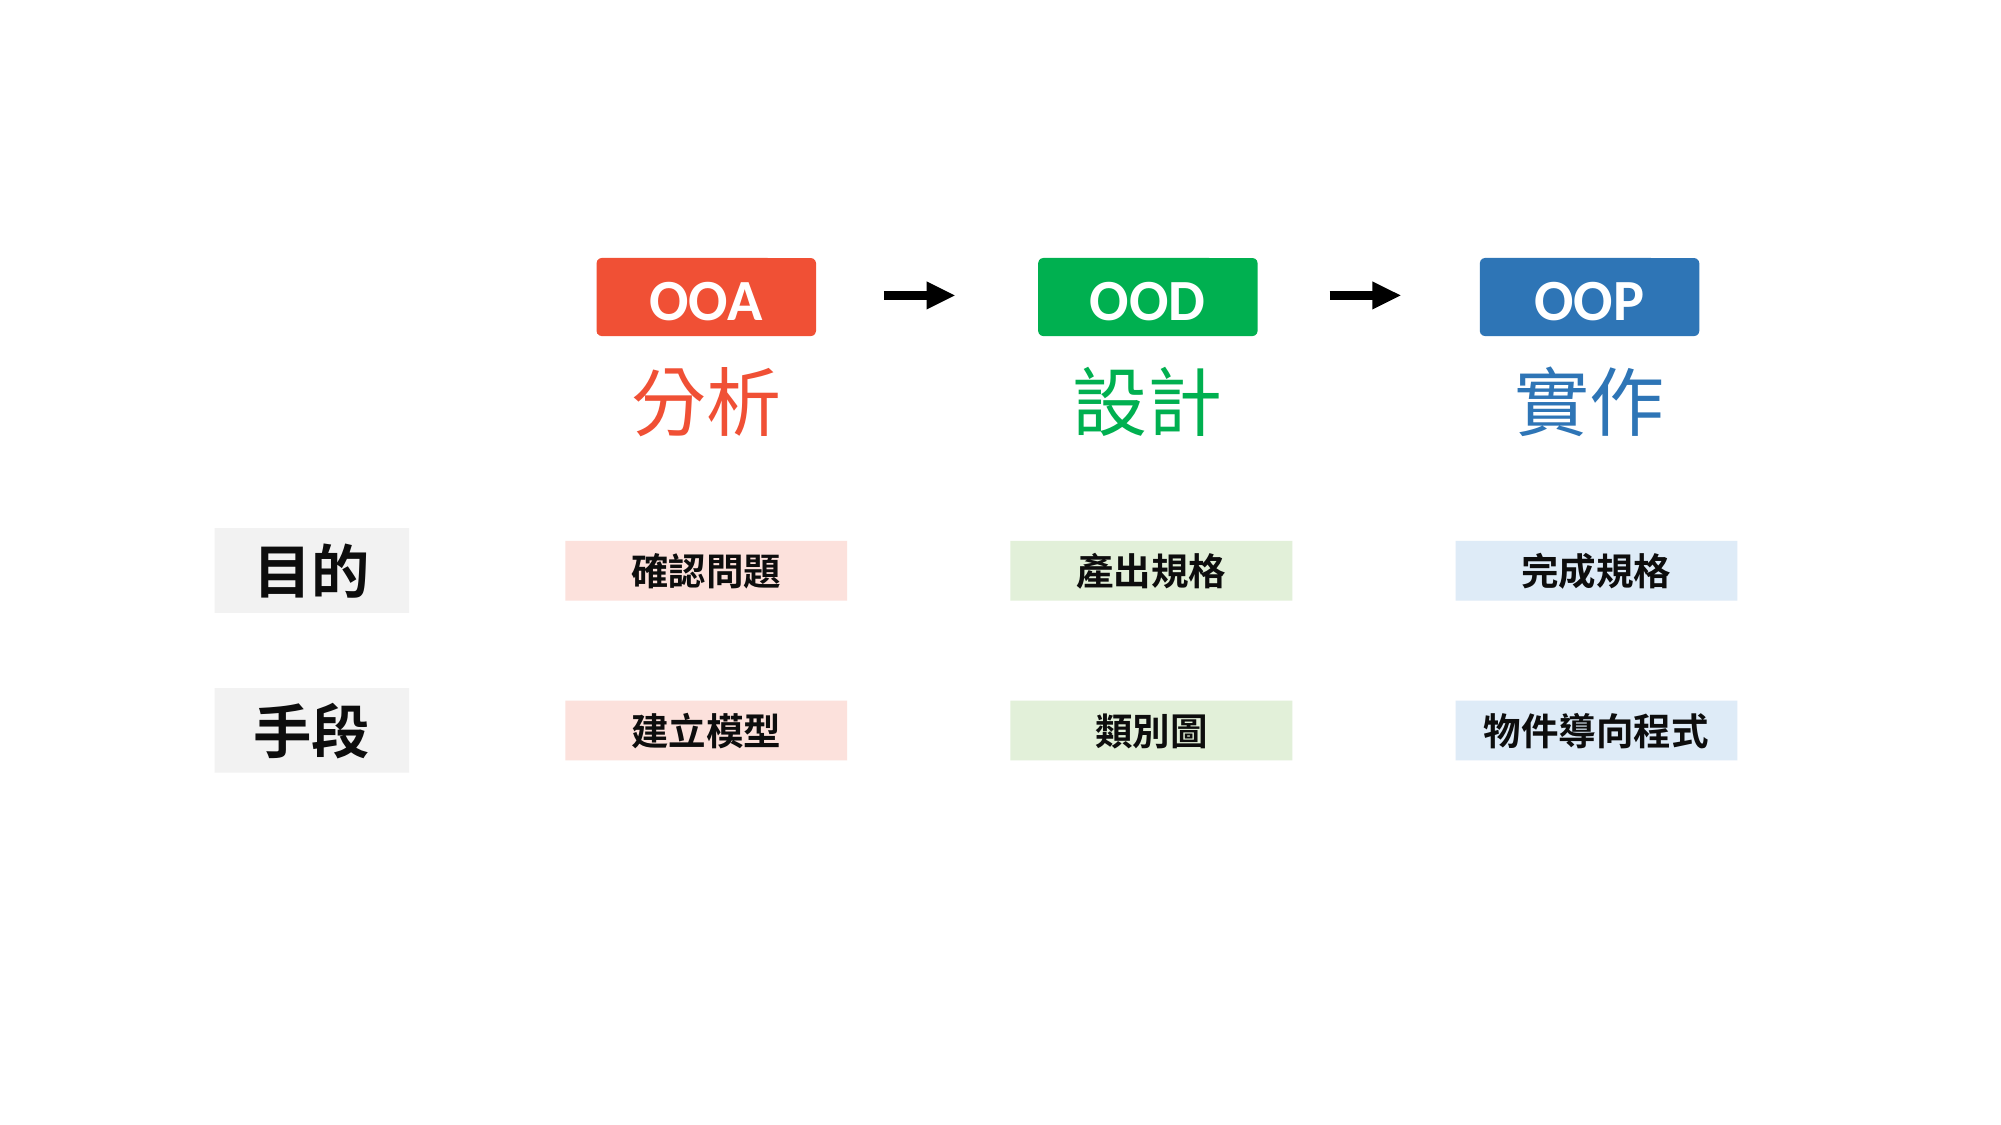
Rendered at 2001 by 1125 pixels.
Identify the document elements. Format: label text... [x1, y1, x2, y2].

text_box 實作 [1479, 348, 1700, 453]
text_box 目的 [214, 528, 410, 613]
text_box 設計 [1038, 348, 1258, 453]
text_box 確認問題 [565, 540, 848, 601]
text_box 完成規格 [1455, 540, 1738, 601]
text_box 物件導向程式 [1455, 700, 1738, 761]
text_box 類別圖 [1010, 700, 1293, 761]
text_box 產出規格 [1010, 540, 1293, 601]
text_box OOD [1037, 256, 1259, 338]
text_box 分析 [596, 348, 816, 453]
text_box OOP [1478, 256, 1701, 338]
text_box OOA [595, 256, 818, 338]
text_box 手段 [214, 688, 410, 773]
text_box 建立模型 [565, 700, 848, 761]
